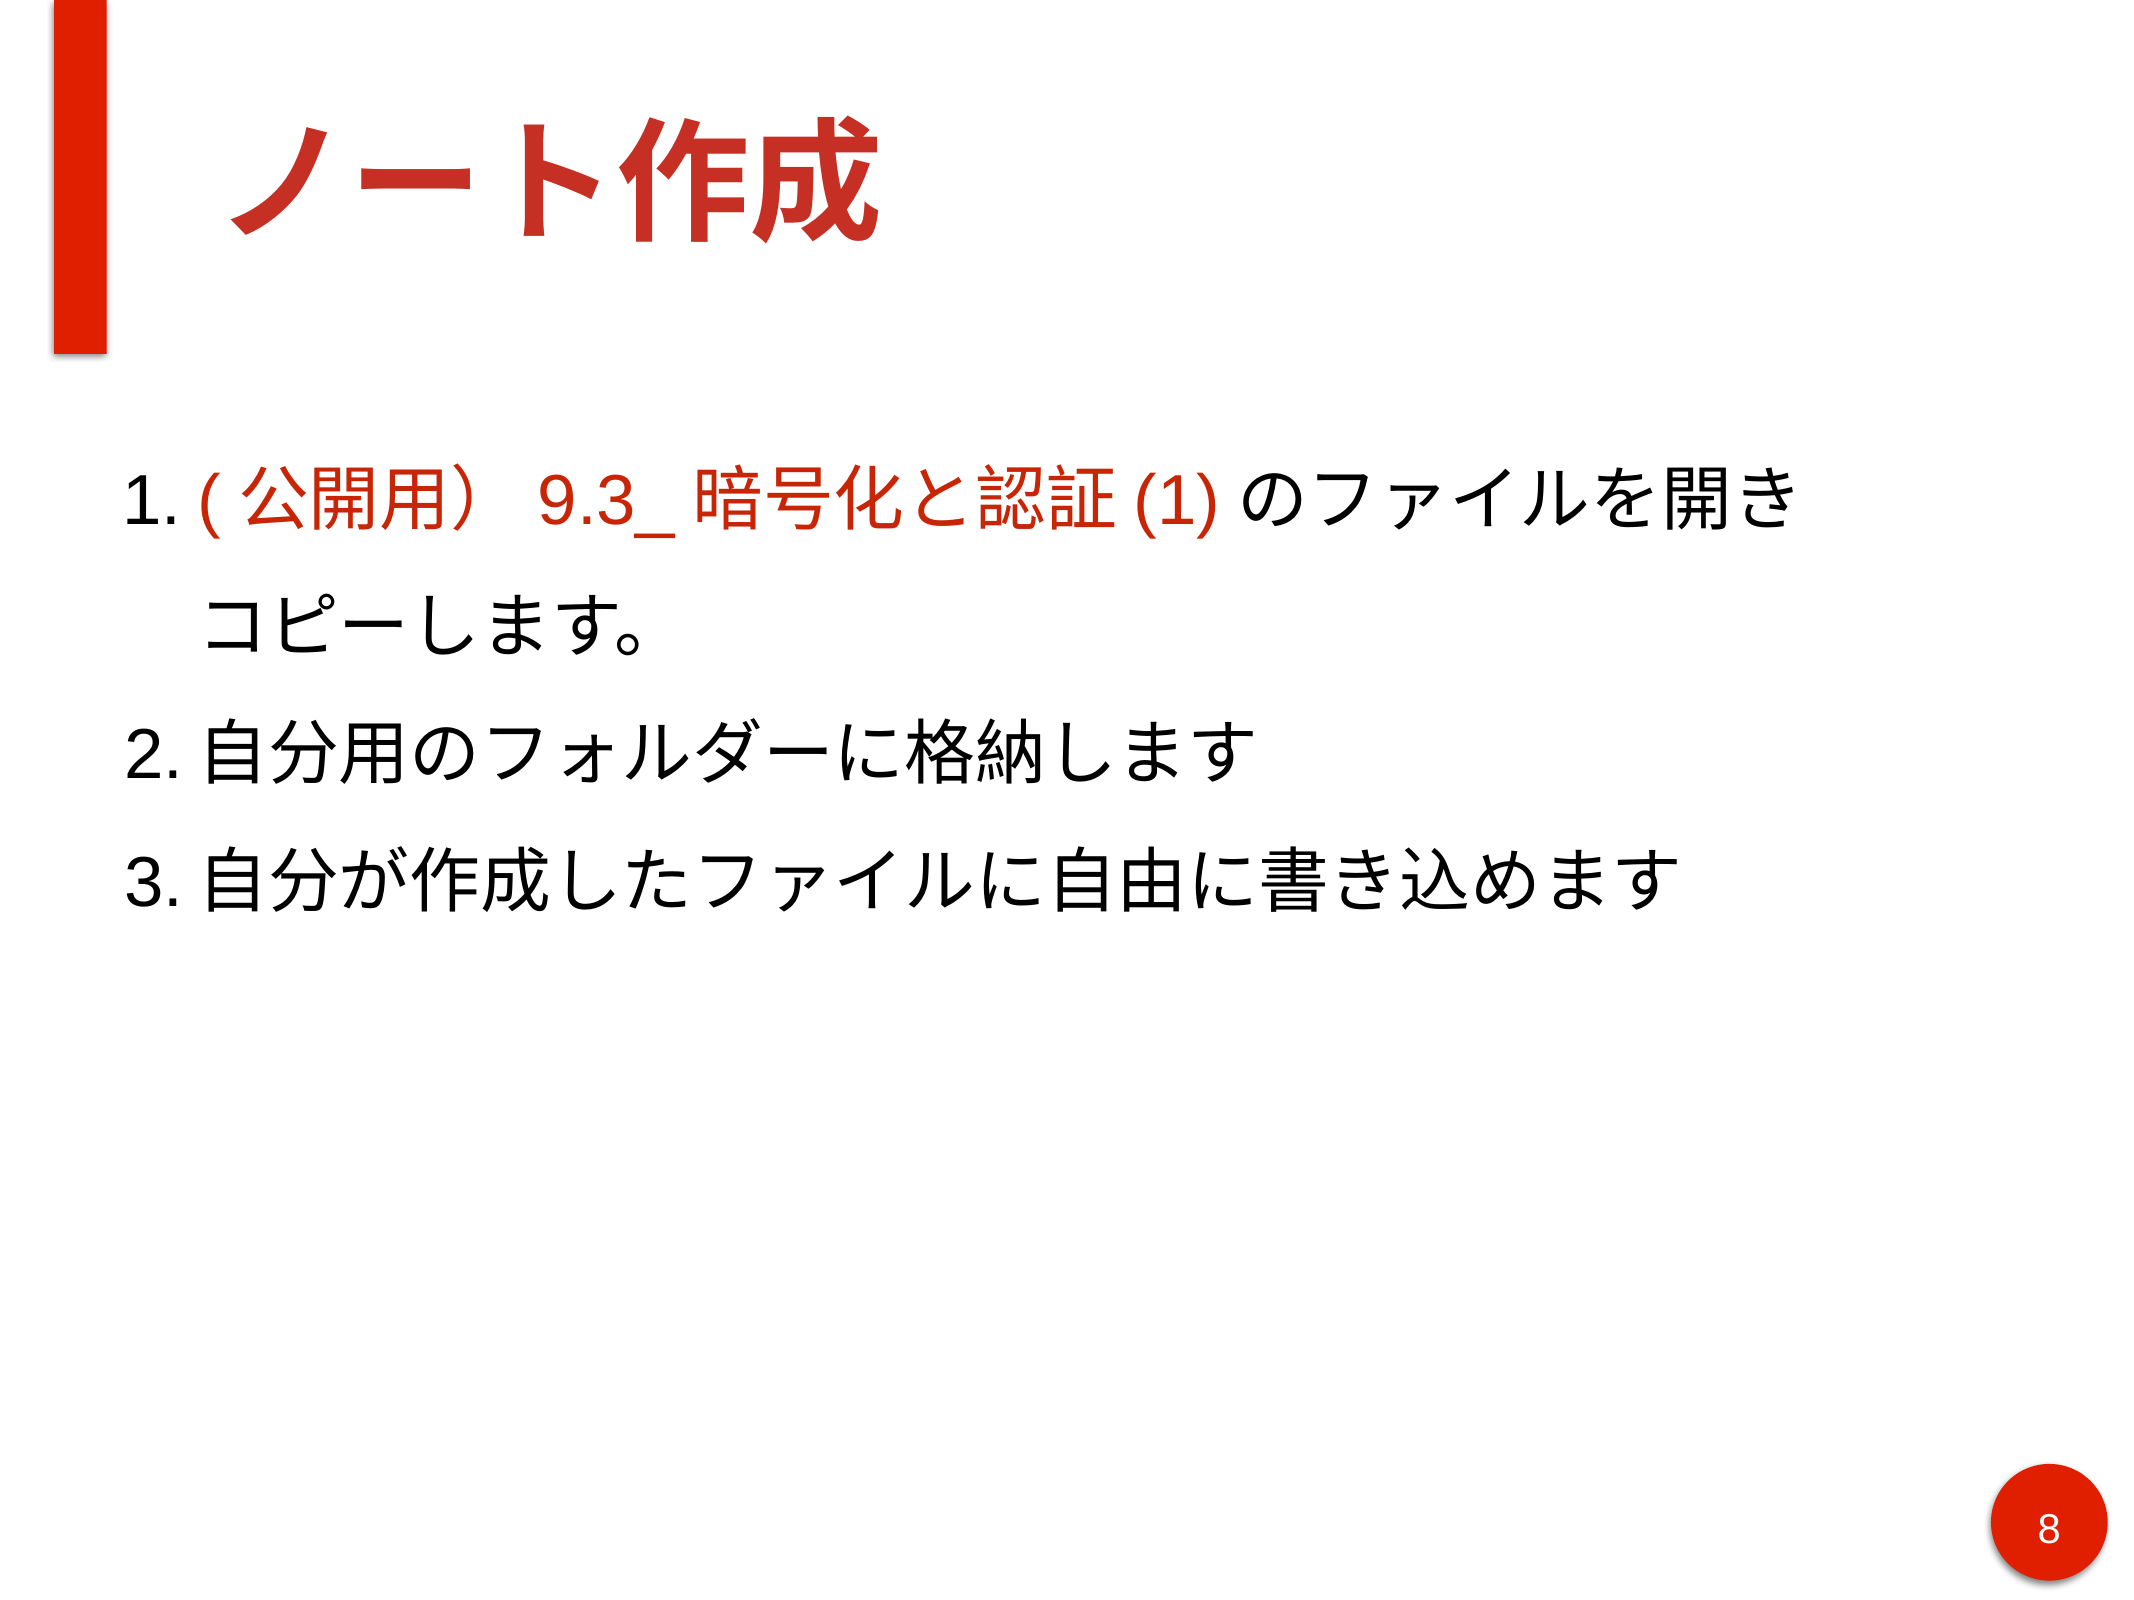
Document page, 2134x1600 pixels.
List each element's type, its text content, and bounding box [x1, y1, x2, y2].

slide_number 8 [2012, 1493, 2087, 1552]
list (公開用）9.3_暗号化と認証(1)のファイルを開き コピーします。 自分用のフォルダーに格納します 自分が作成したファイルに自由に書き込めます [114, 402, 2067, 1567]
title ノート作成 [208, 11, 1927, 343]
